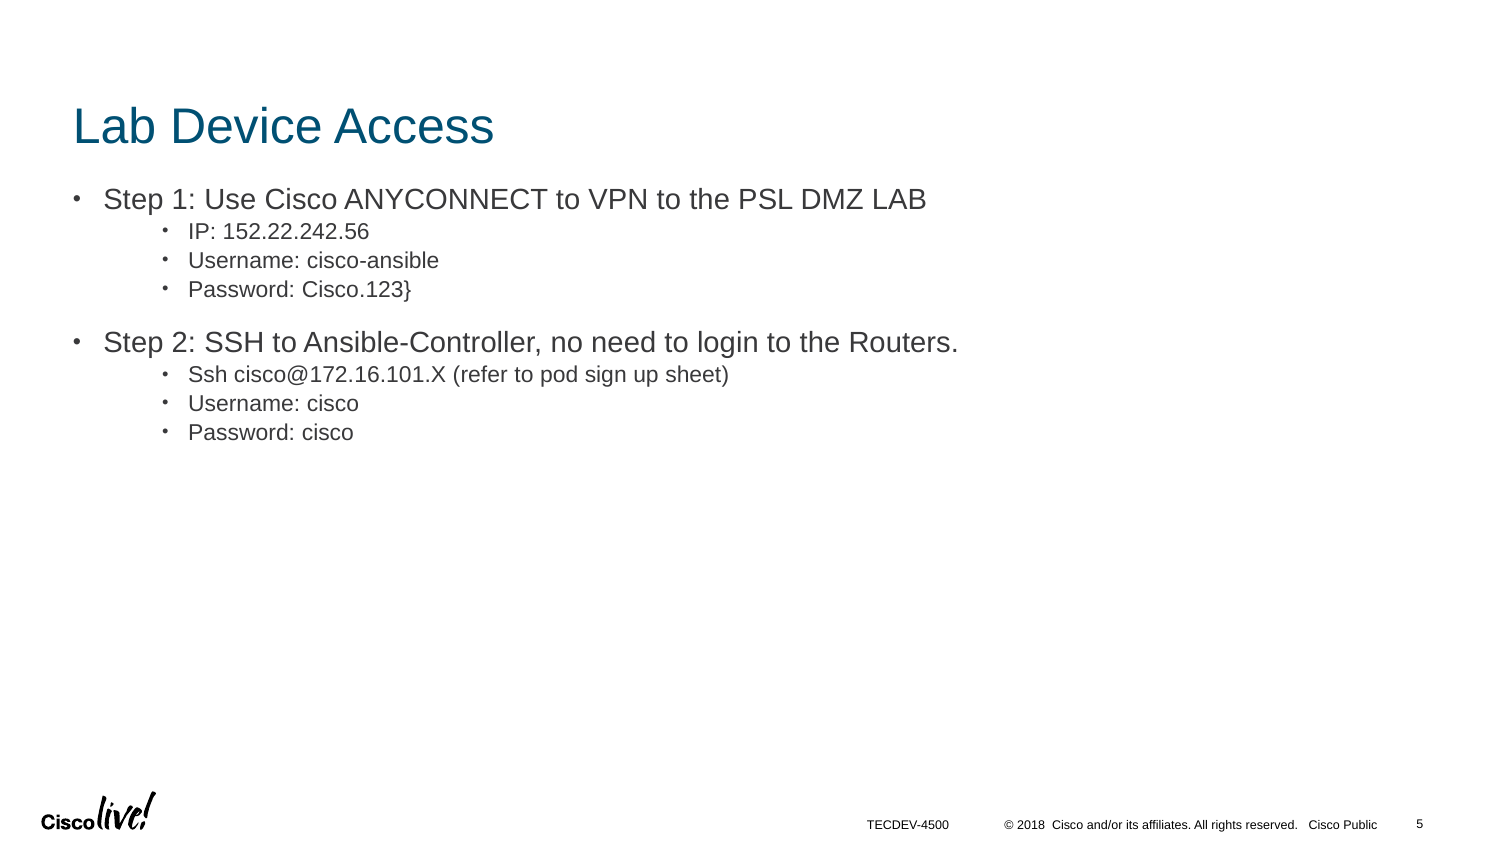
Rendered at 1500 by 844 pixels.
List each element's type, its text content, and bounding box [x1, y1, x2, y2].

footer TECDEV-4500 [856, 811, 975, 837]
title Lab Device Access [57, 35, 1455, 162]
text_box Step 1: Use Cisco ANYCONNECT to VPN to the PSL DMZ LAB IP: 152.22.242.56 Username: cisco-ansible Password: Cisco.123} Step 2: SSH to Ansible-Controller, no need to login to the Routers. Ssh cisco@172.16.101.X (refer to pod sign up sheet) Username: cisco Password: cisco [57, 176, 1455, 552]
slide_number 5 [1379, 801, 1439, 844]
